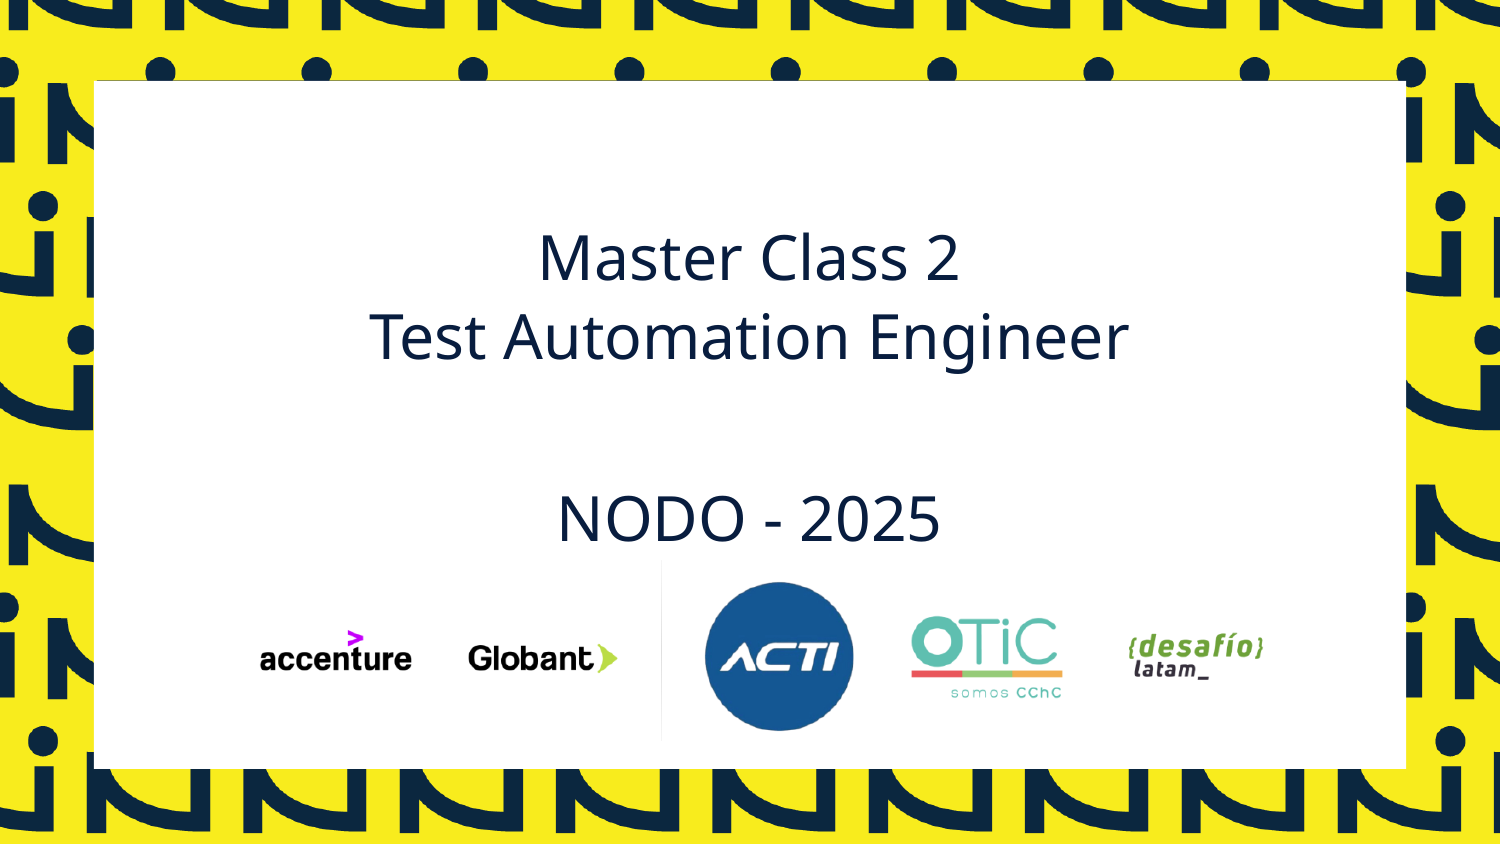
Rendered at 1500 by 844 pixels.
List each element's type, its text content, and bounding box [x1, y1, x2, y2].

picture [0, 0, 1500, 844]
text_box Master Class 2 Test Automation Engineer NODO - 2025 [259, 199, 1241, 469]
text_box [93, 80, 1407, 769]
